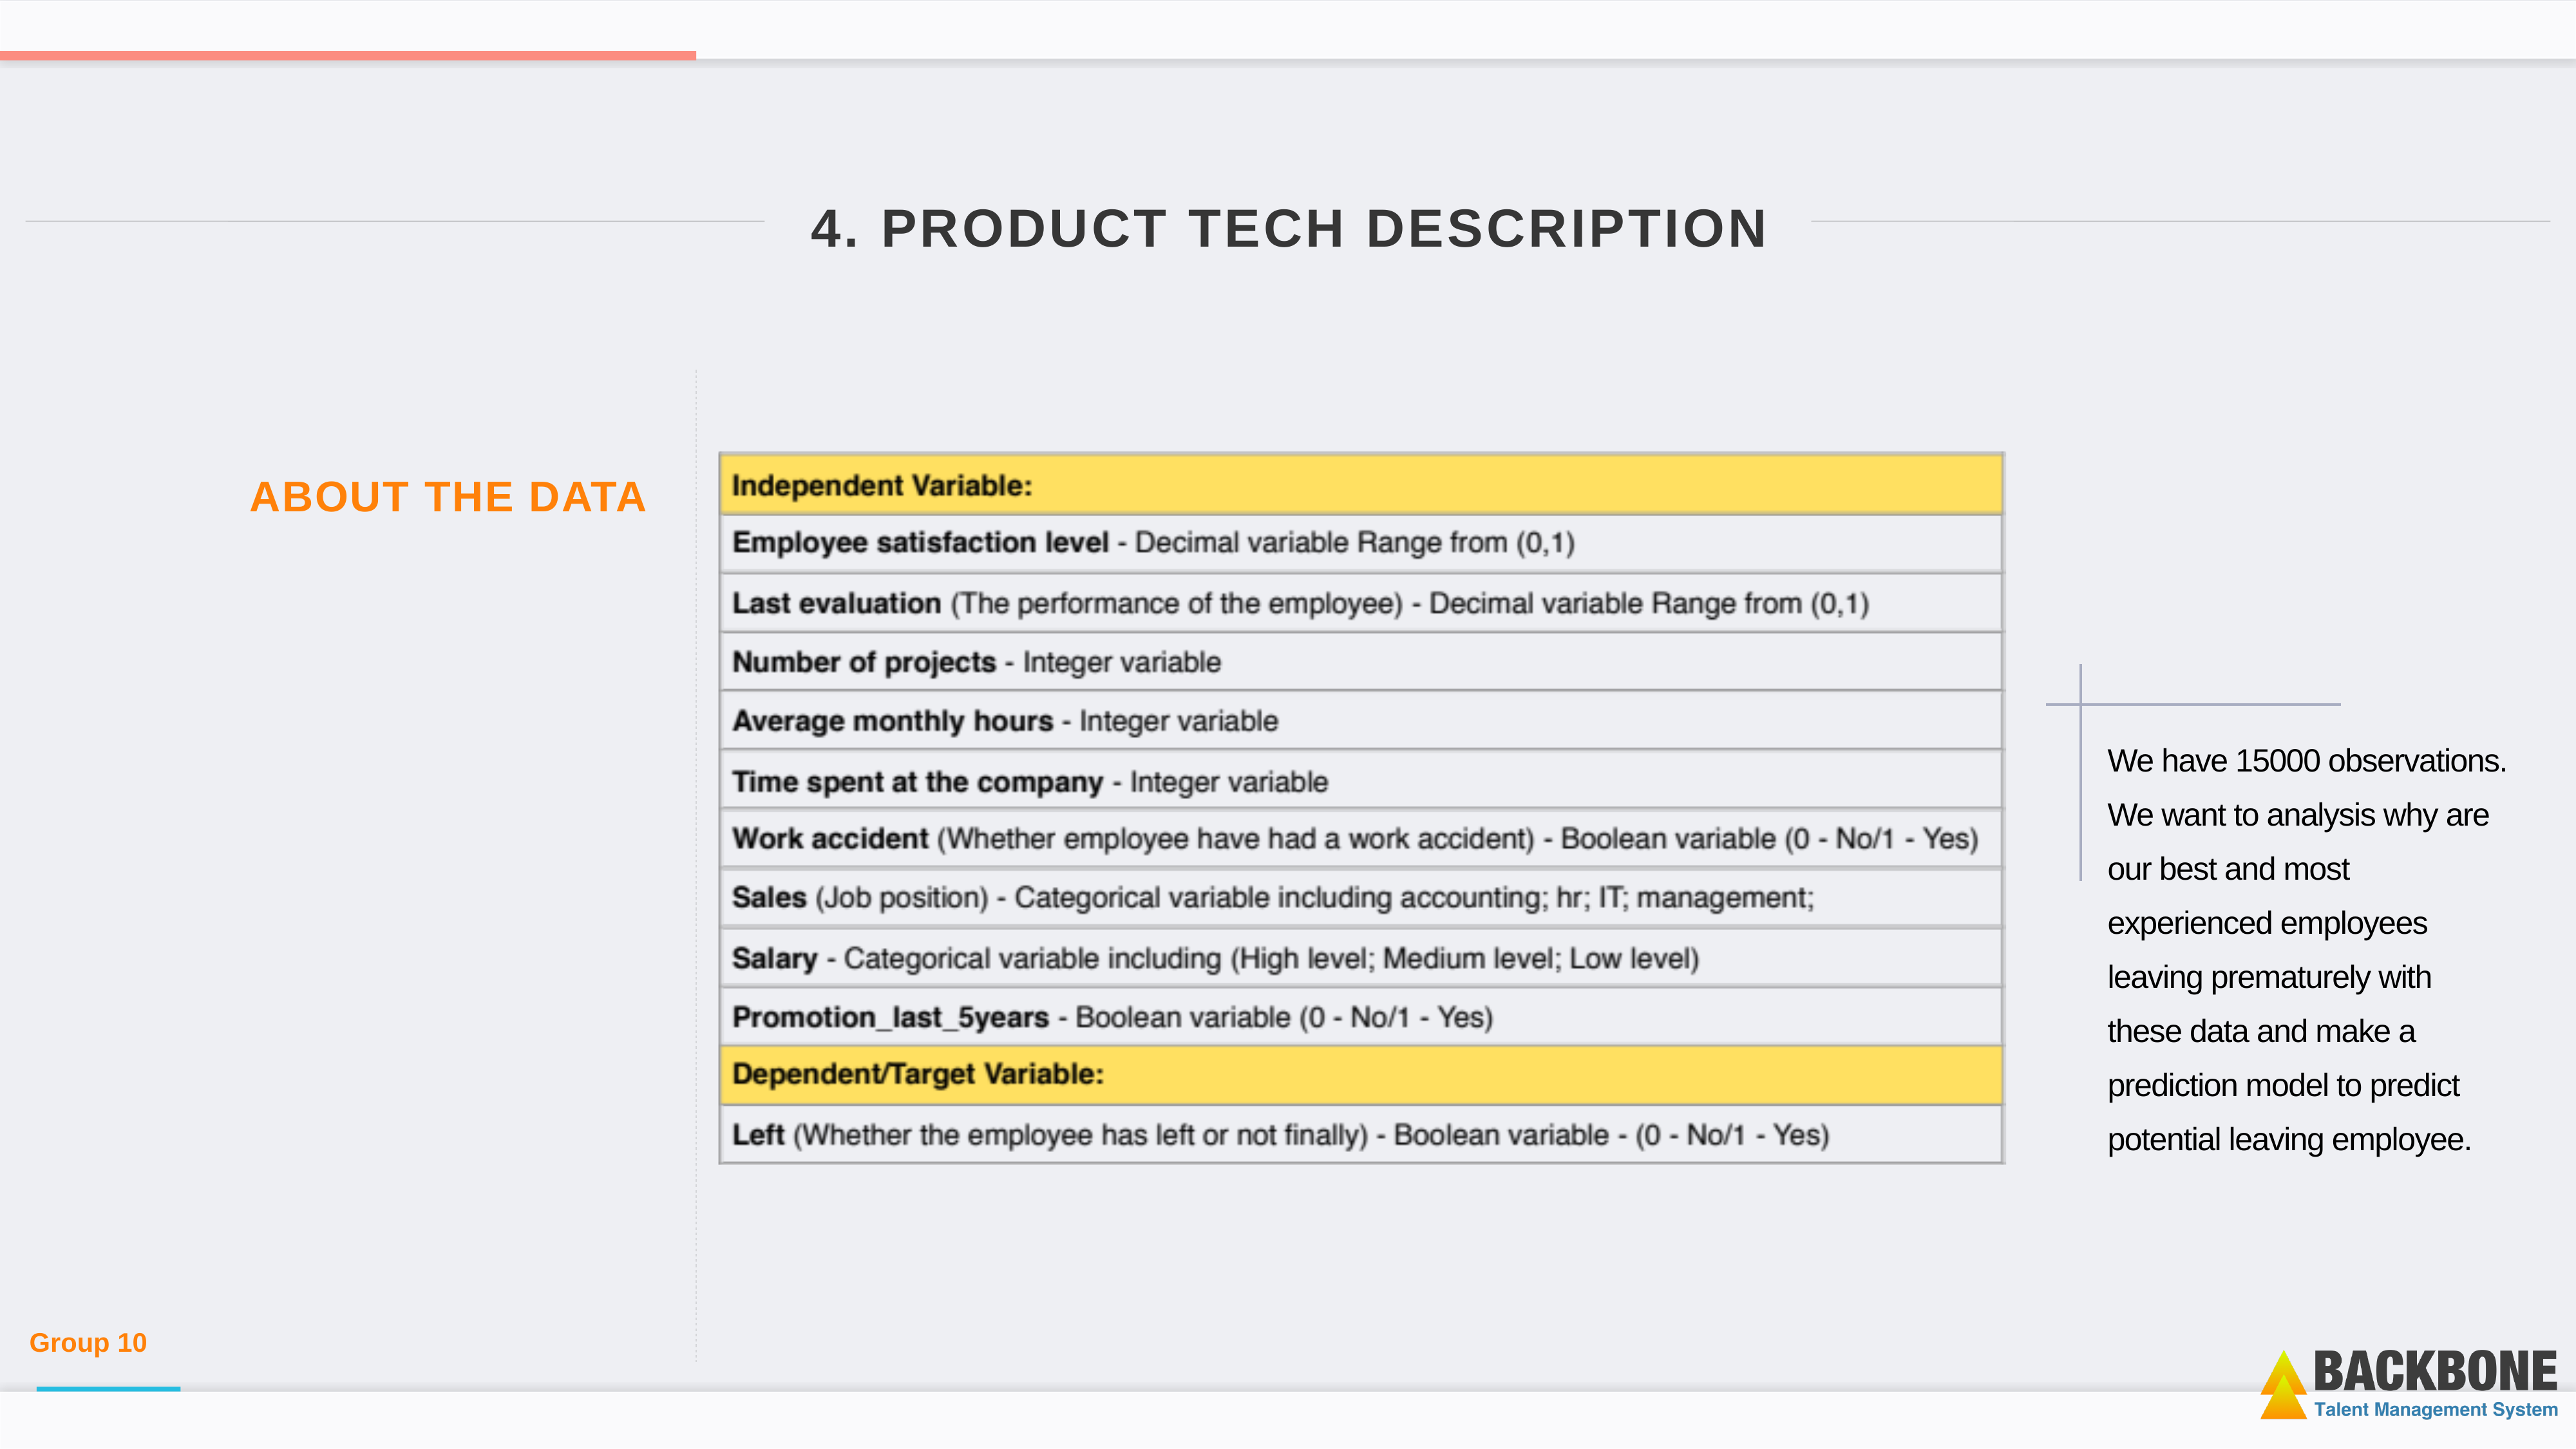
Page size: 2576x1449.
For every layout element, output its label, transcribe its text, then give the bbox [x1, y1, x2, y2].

title 4. Product Tech Description [156, 173, 2423, 258]
picture [715, 433, 2007, 1165]
picture [2205, 1313, 2576, 1449]
list About the Data [156, 453, 648, 489]
text_box We have 15000 observations. We want to analysis why are our best and most experienced employees leaving prematurely with these data and make a prediction model to predict potential leaving employee. [2098, 719, 2522, 1162]
